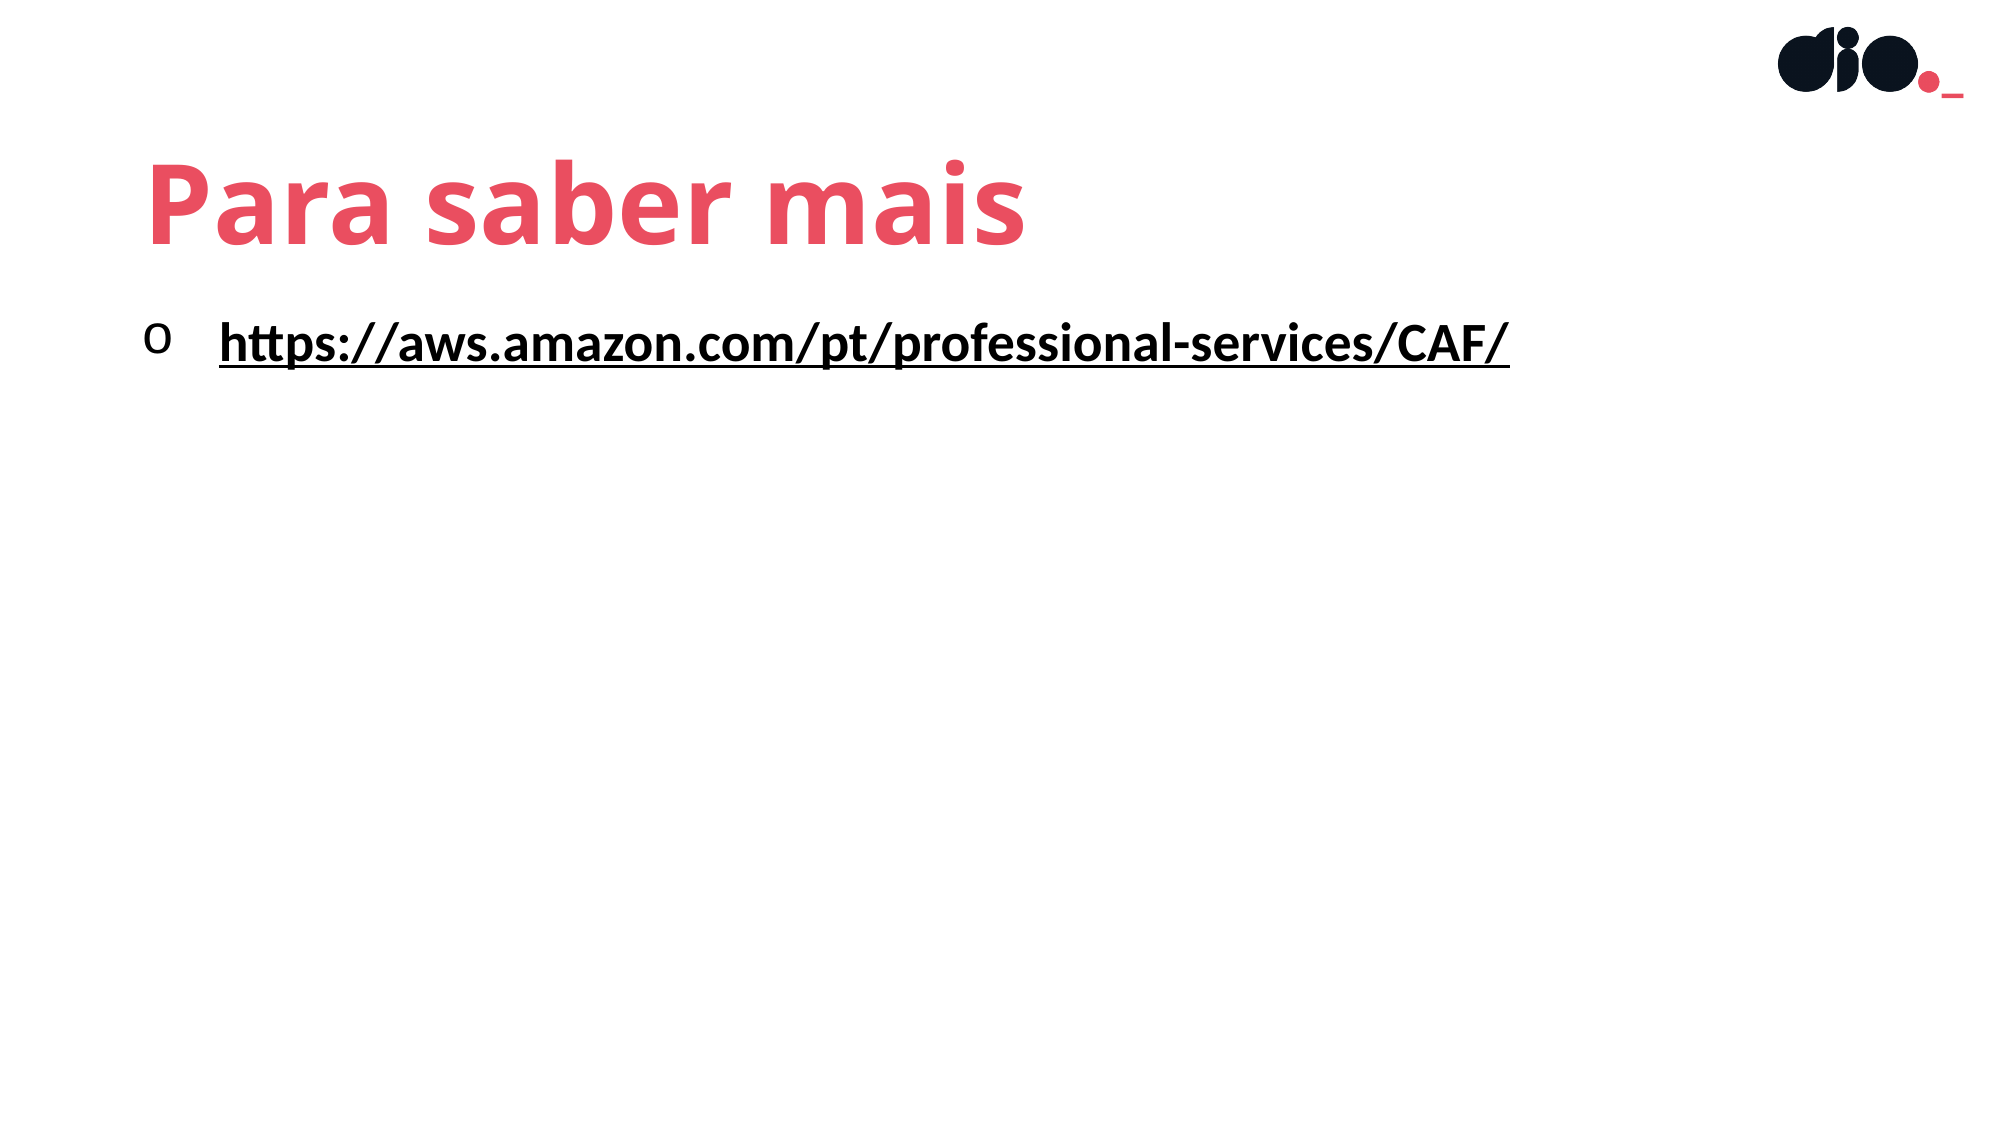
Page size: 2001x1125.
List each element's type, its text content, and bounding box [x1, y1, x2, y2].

text_box Para saber mais [123, 98, 1878, 283]
picture [1777, 26, 1964, 99]
text_box https://aws.amazon.com/pt/professional-services/CAF/ [0, 285, 1940, 1045]
